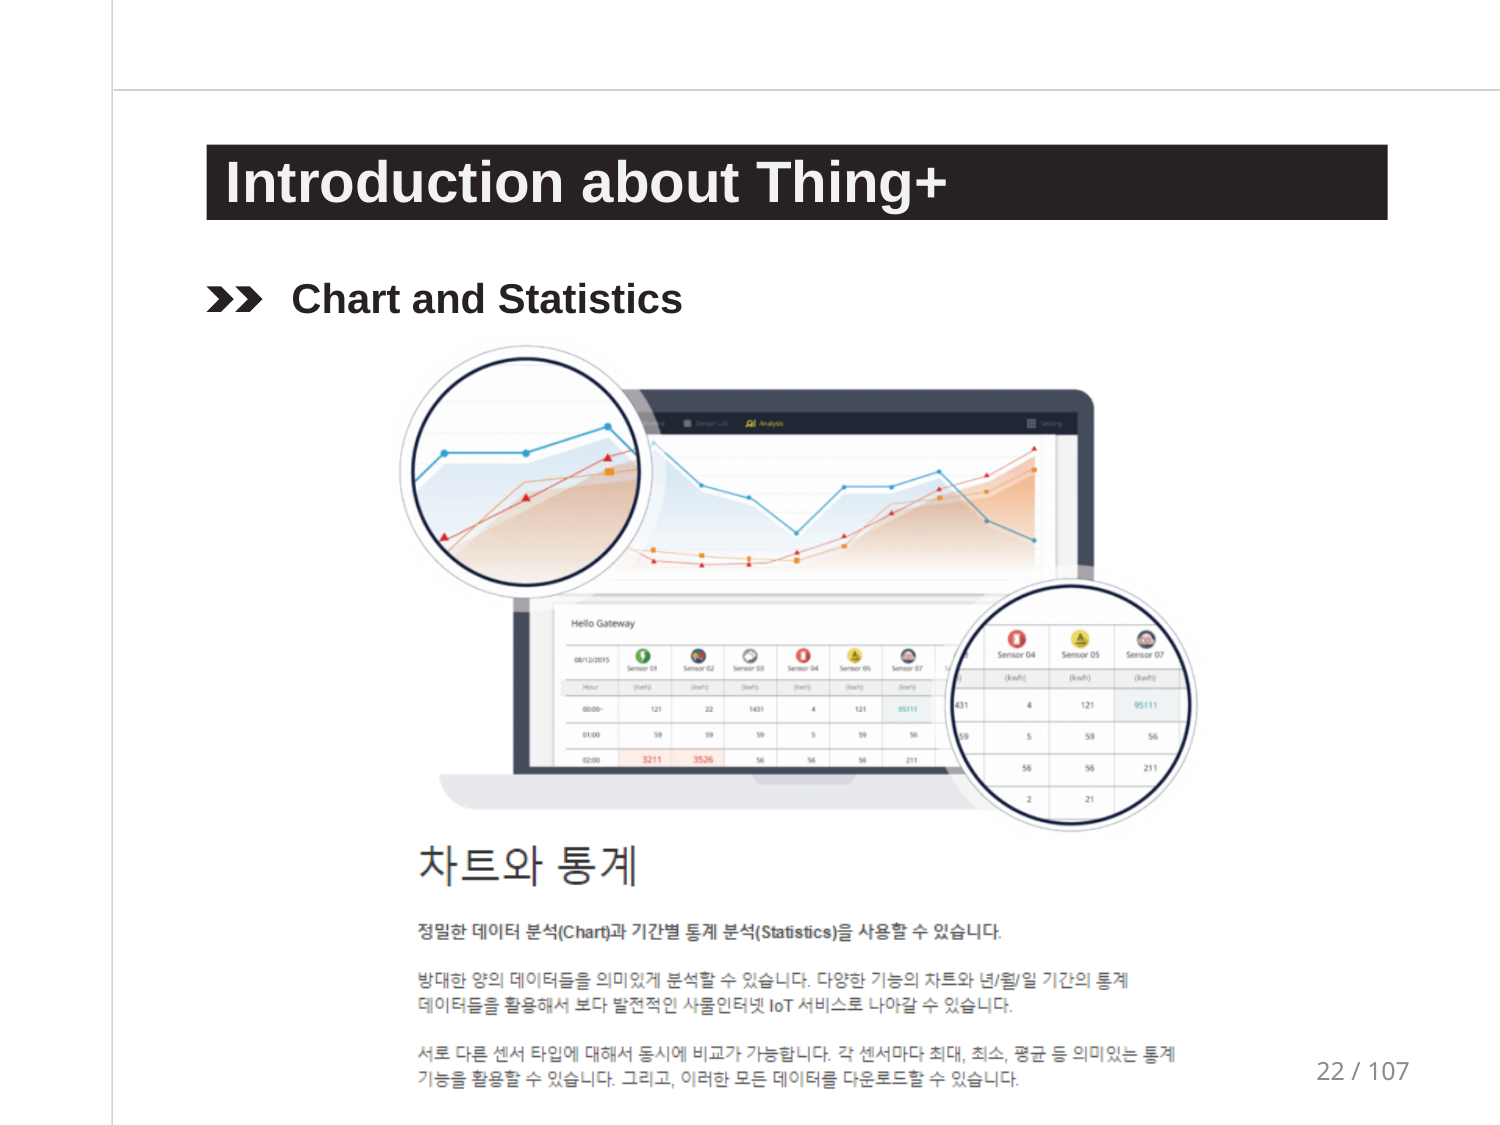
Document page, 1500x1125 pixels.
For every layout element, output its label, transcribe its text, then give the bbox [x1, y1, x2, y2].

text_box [206, 264, 1426, 407]
text_box Introduction about Thing+ [194, 137, 1447, 222]
picture [390, 334, 1205, 1100]
slide_number 22 / 107 [1186, 1042, 1425, 1103]
